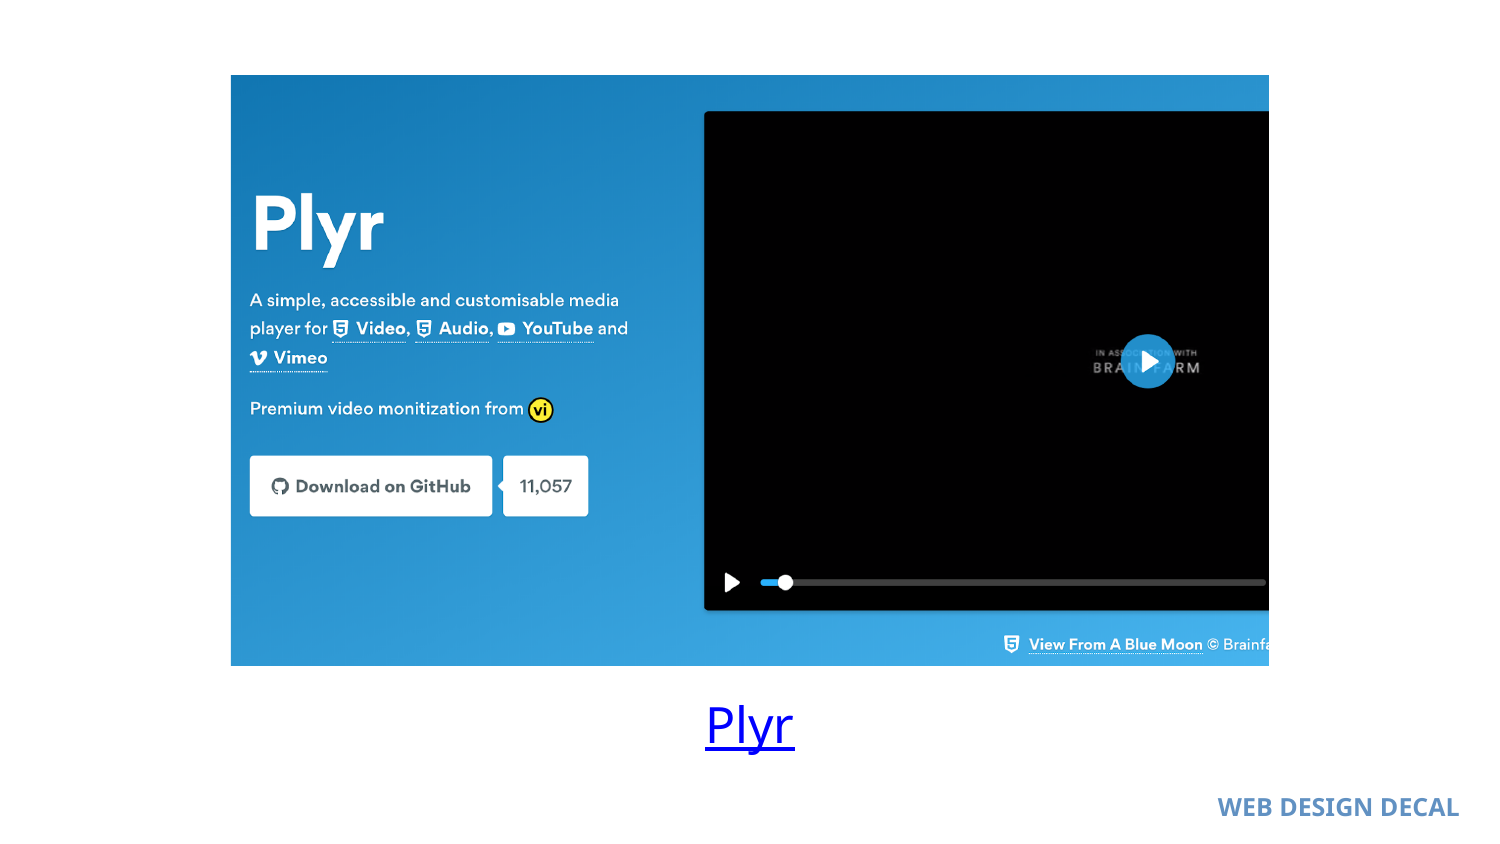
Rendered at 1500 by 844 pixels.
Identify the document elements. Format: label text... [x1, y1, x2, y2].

picture [230, 74, 1270, 667]
title Plyr [75, 678, 1425, 757]
